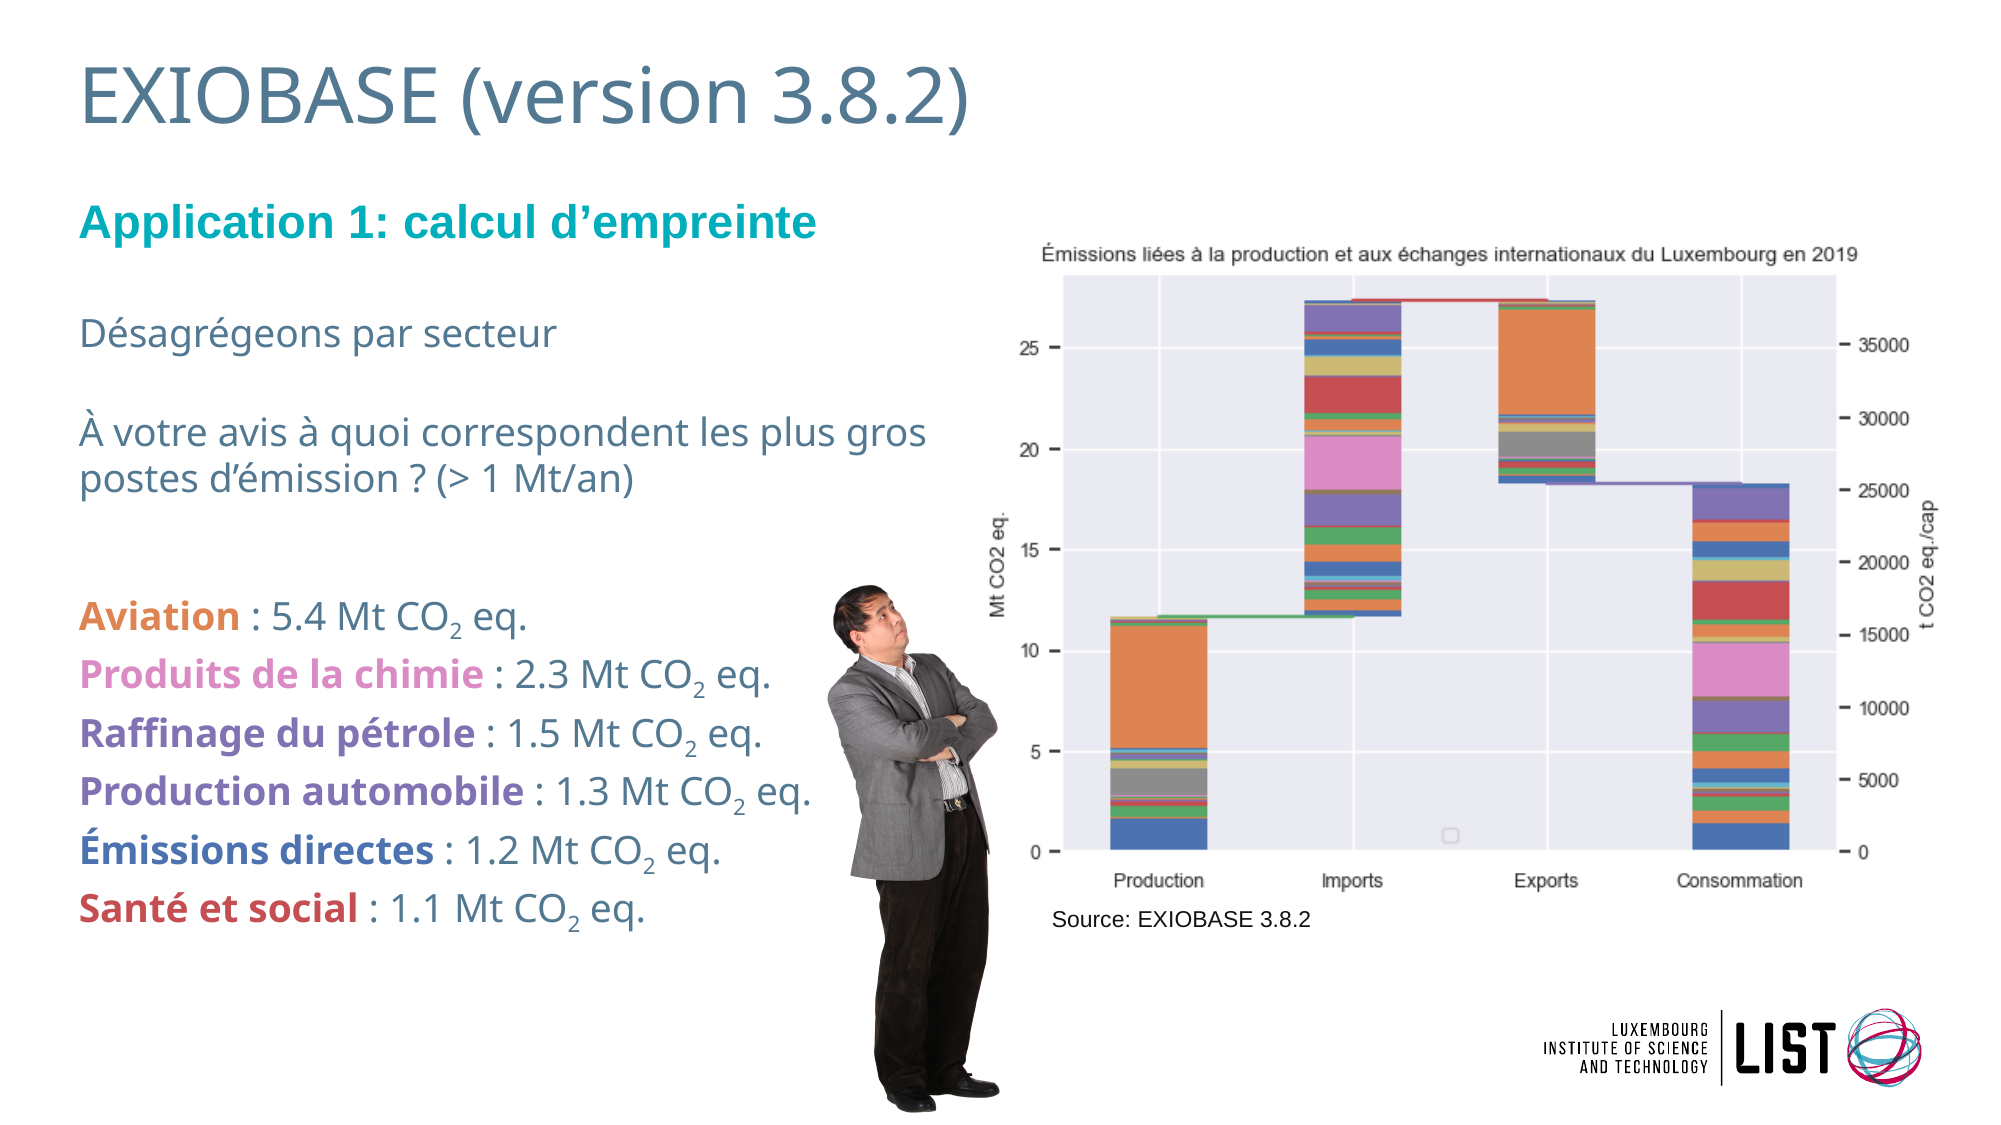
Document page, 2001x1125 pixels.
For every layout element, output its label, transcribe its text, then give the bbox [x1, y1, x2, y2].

list Application 1: calcul d’empreinte [78, 200, 1922, 256]
text_box Source: EXIOBASE 3.8.2 [1037, 897, 2000, 940]
title EXIOBASE (version 3.8.2) [78, 60, 1922, 200]
picture [827, 227, 1954, 1113]
list Désagrégeons par secteur À votre avis à quoi correspondent les plus gros postes d’émission ? (> 1 Mt/an) Aviation : 5.4 Mt CO2 eq. Produits de la chimie : 2.3 Mt CO2 eq. Raffinage du pétrole : 1.5 Mt CO2 eq. Production automobile : 1.3 Mt CO2 eq. Émissions directes : 1.2 Mt CO2 eq. Santé et social : 1.1 Mt CO2 eq. [78, 308, 971, 971]
